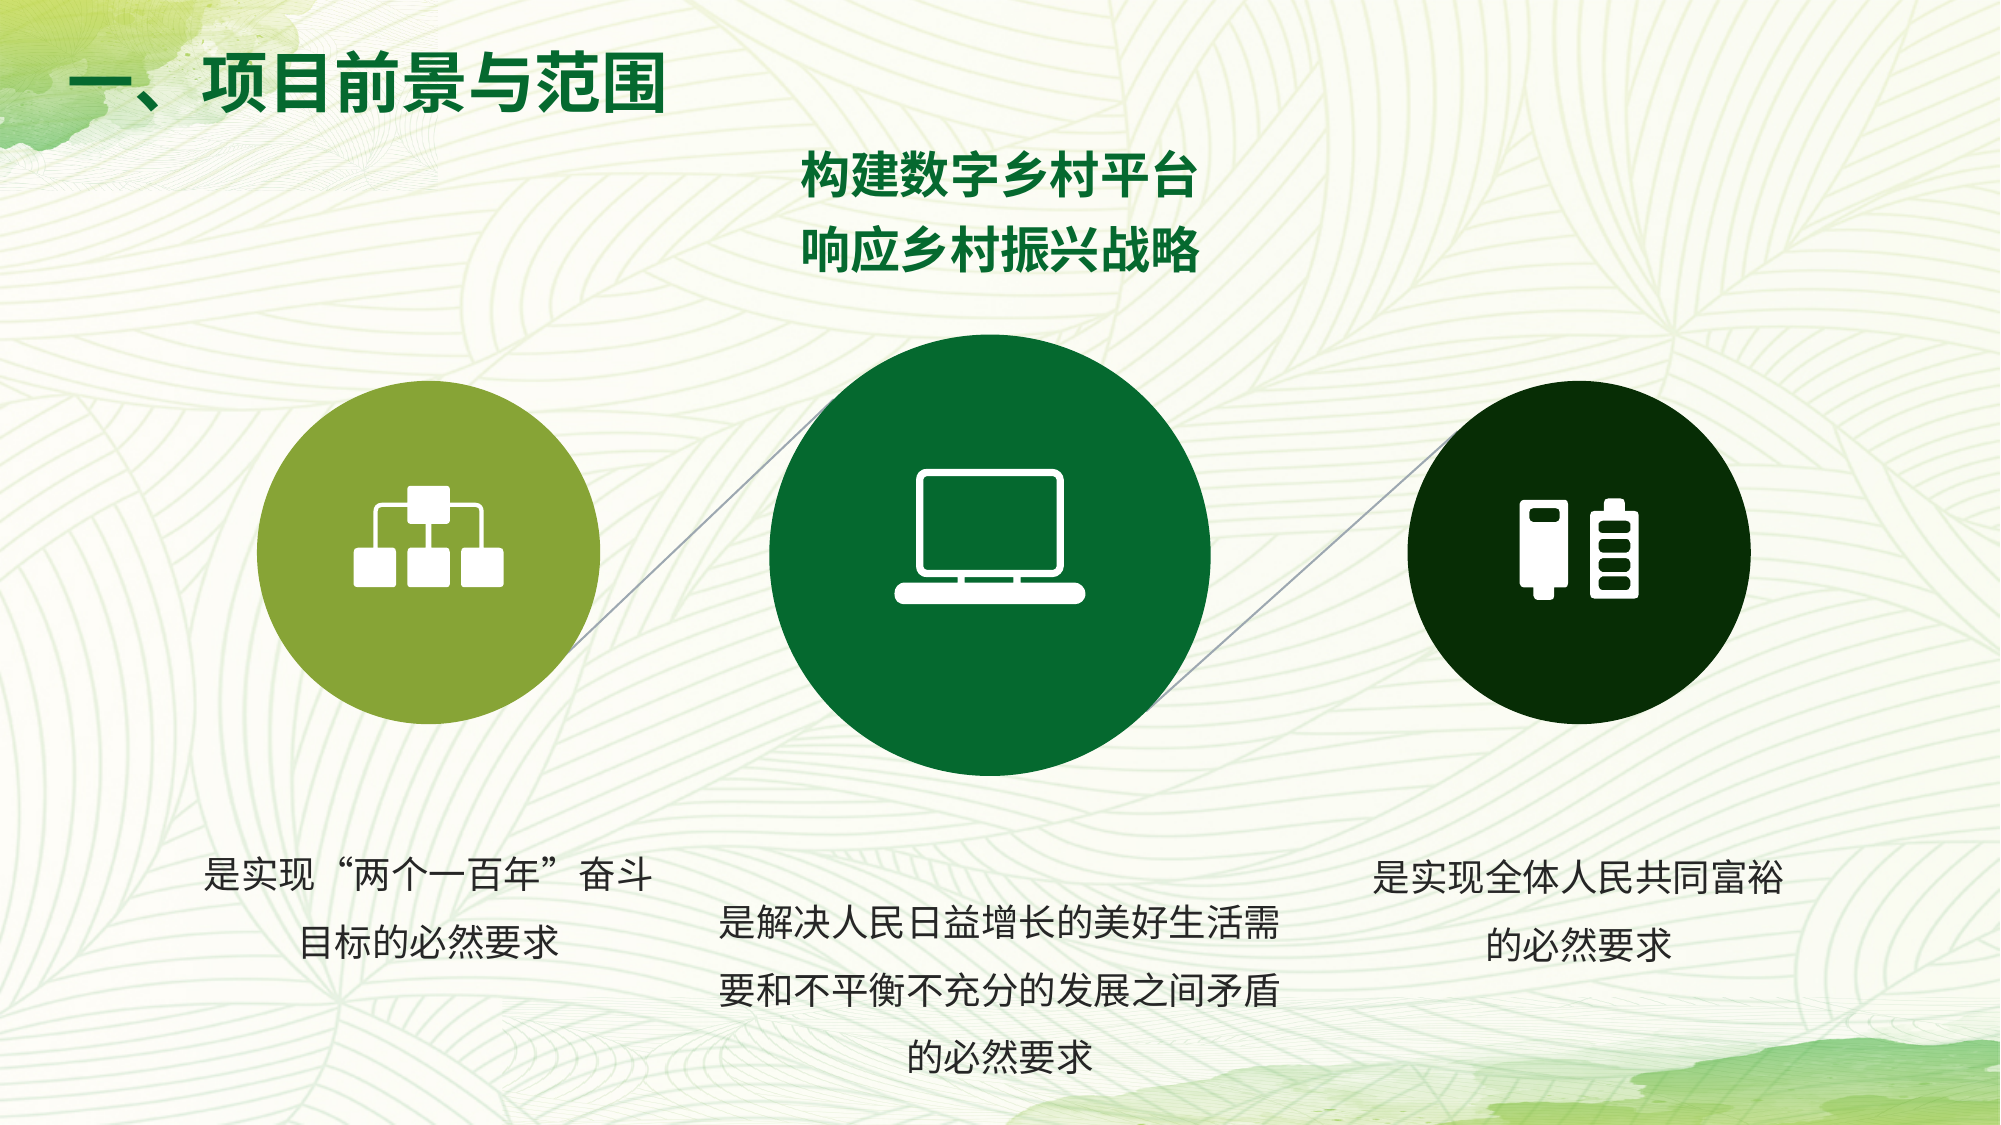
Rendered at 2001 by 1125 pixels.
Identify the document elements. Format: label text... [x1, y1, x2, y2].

text_box 一、项目前景与范围 [53, 42, 1294, 137]
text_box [191, 129, 1801, 1074]
picture [0, 0, 2000, 1125]
